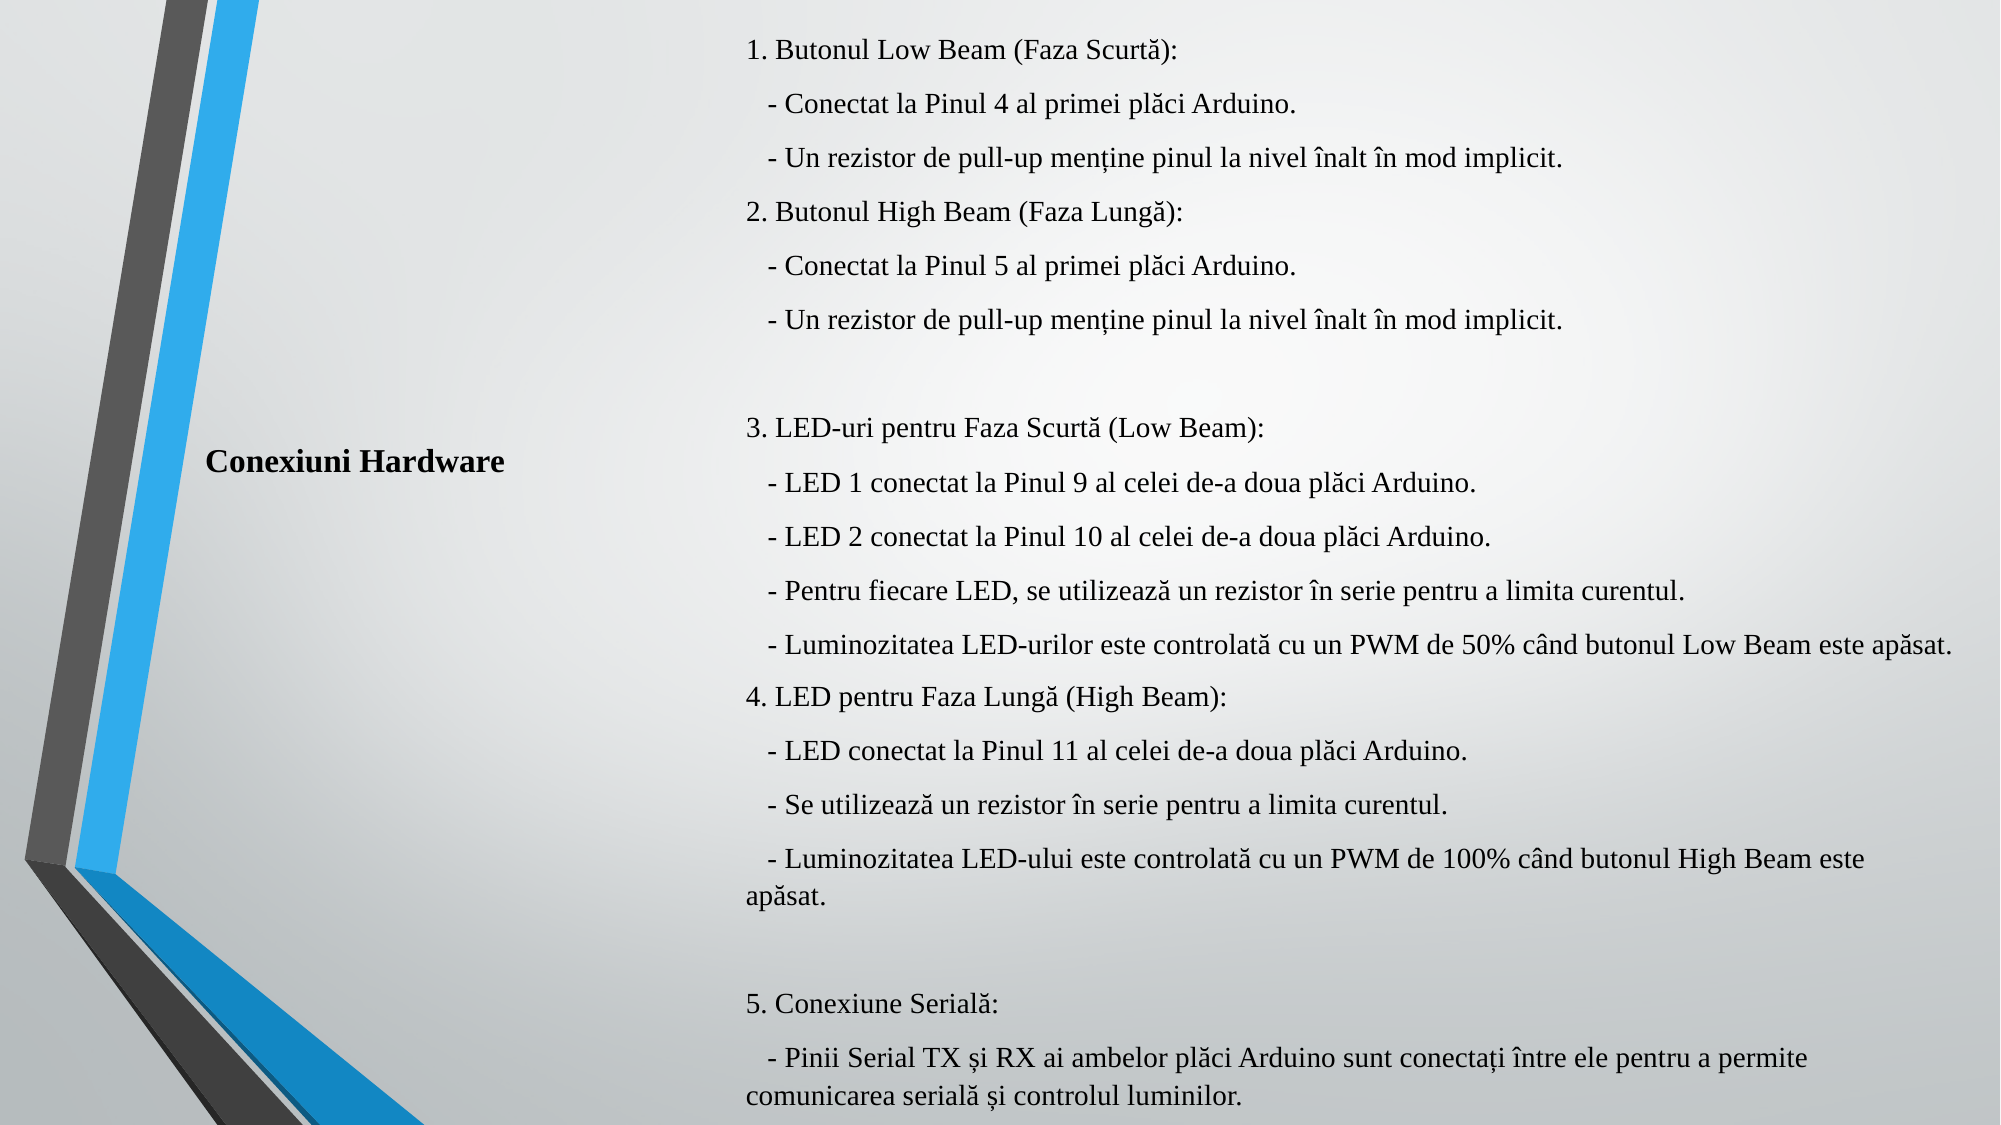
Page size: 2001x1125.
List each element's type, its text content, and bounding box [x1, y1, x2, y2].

text_box Conexiuni Hardware [182, 431, 571, 527]
list 1. Butonul Low Beam (Faza Scurtă): - Conectat la Pinul 4 al primei plăci Arduino. - Un rezistor de pull-up menține pinul la nivel înalt în mod implicit. 2. Butonul High Beam (Faza Lungă): - Conectat la Pinul 5 al primei plăci Arduino. - Un rezistor de pull-up menține pinul la nivel înalt în mod implicit. 3. LED-uri pentru Faza Scurtă (Low Beam): - LED 1 conectat la Pinul 9 al celei de-a doua plăci Arduino. - LED 2 conectat la Pinul 10 al celei de-a doua plăci Arduino. - Pentru fiecare LED, se utilizează un rezistor în serie pentru a limita curentul. - Luminozitatea LED-urilor este controlată cu un PWM de 50% când butonul Low Beam este apăsat. [731, 114, 2000, 628]
text_box 4. LED pentru Faza Lungă (High Beam): - LED conectat la Pinul 11 al celei de-a doua plăci Arduino. - Se utilizează un rezistor în serie pentru a limita curentul. - Luminozitatea LED-ului este controlată cu un PWM de 100% când butonul High Beam este apăsat. 5. Conexiune Serială: - Pinii Serial TX și RX ai ambelor plăci Arduino sunt conectați între ele pentru a permite comunicarea serială și controlul luminilor. [731, 613, 1891, 1125]
